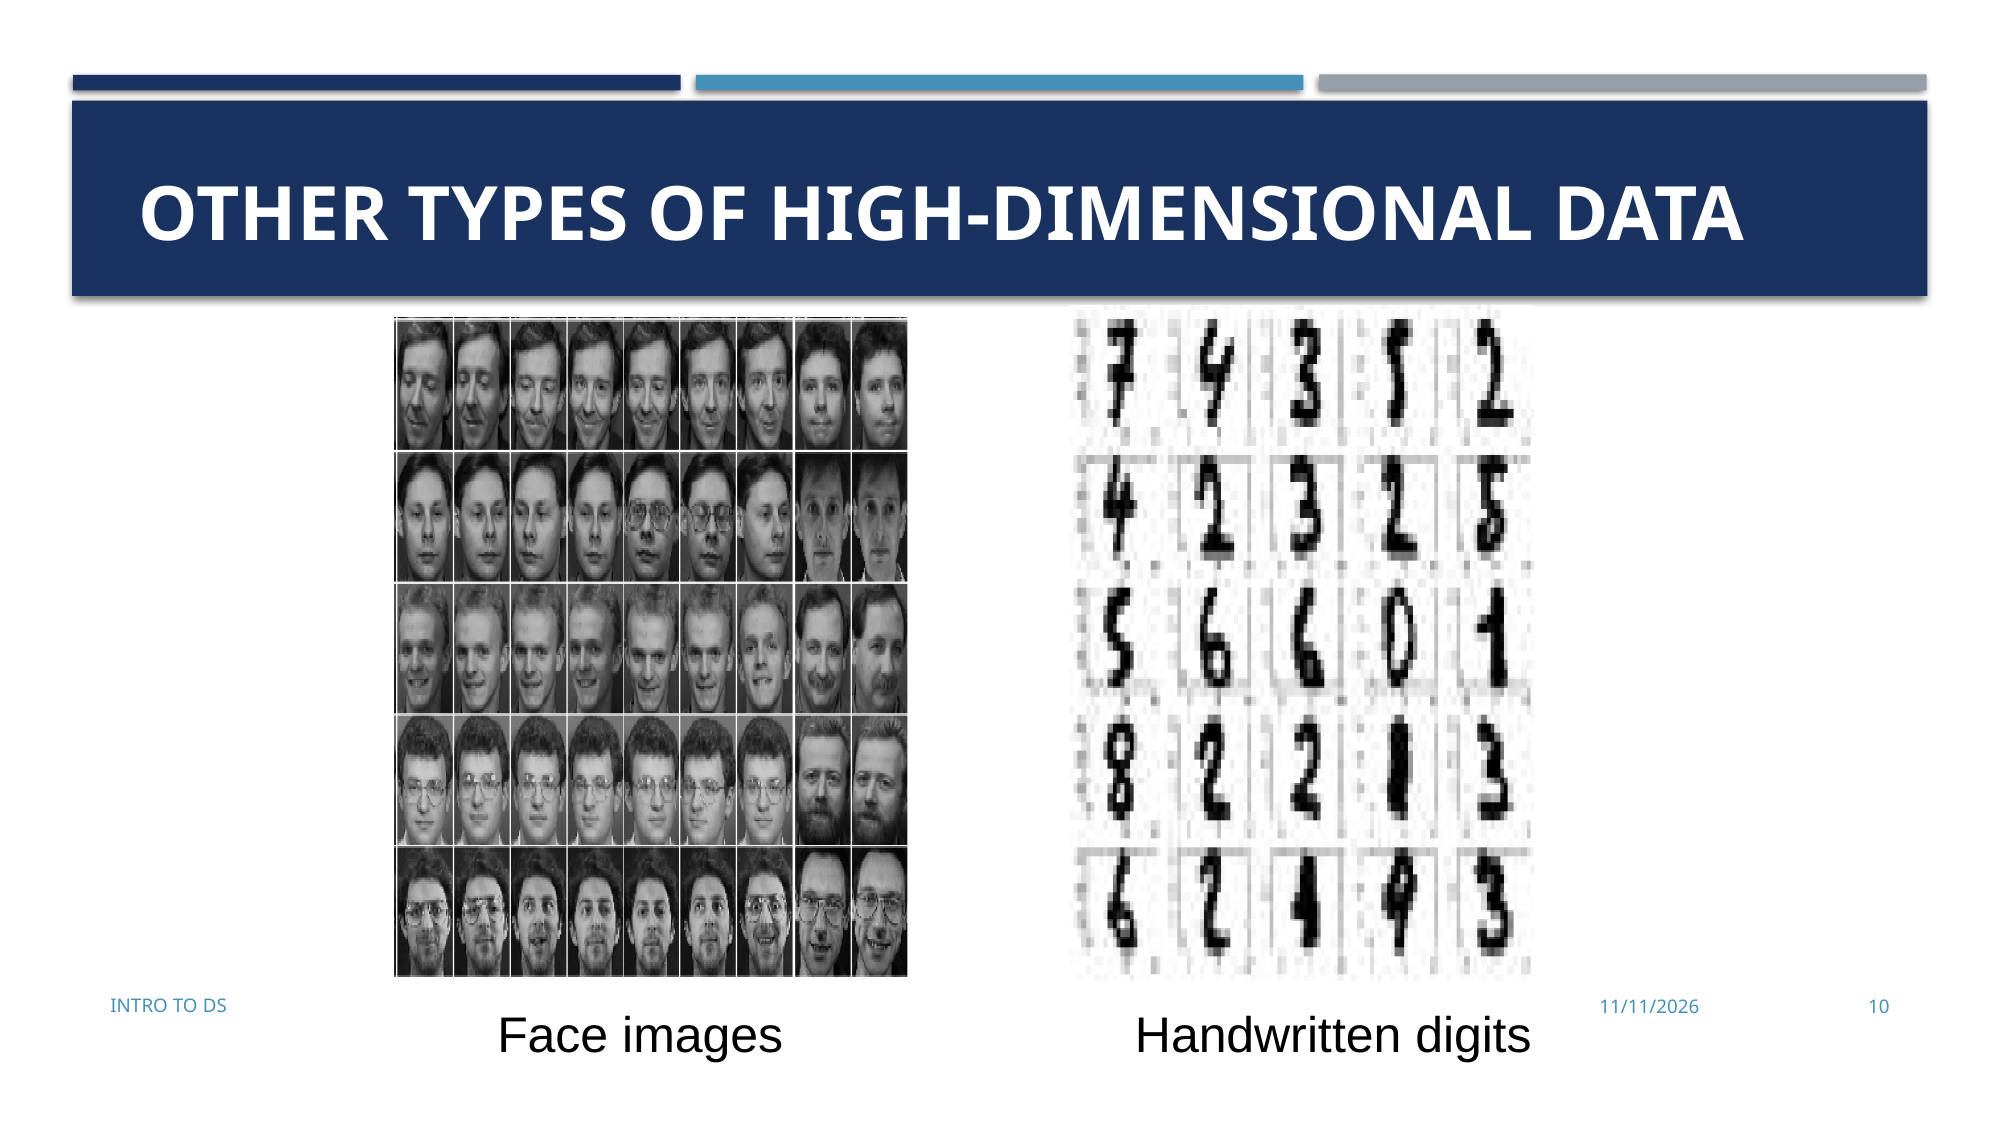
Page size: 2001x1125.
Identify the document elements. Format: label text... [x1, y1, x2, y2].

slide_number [1247, 977, 1715, 1037]
picture [1069, 304, 1536, 981]
picture [394, 317, 908, 978]
title Other Types of High-Dimensional Data [123, 133, 1864, 264]
text_box Handwritten digits [1120, 995, 1548, 1071]
text_box Face images [482, 1037, 799, 1071]
footer Intro to DS [95, 976, 1230, 1037]
slide_number 10 [1732, 977, 1905, 1037]
